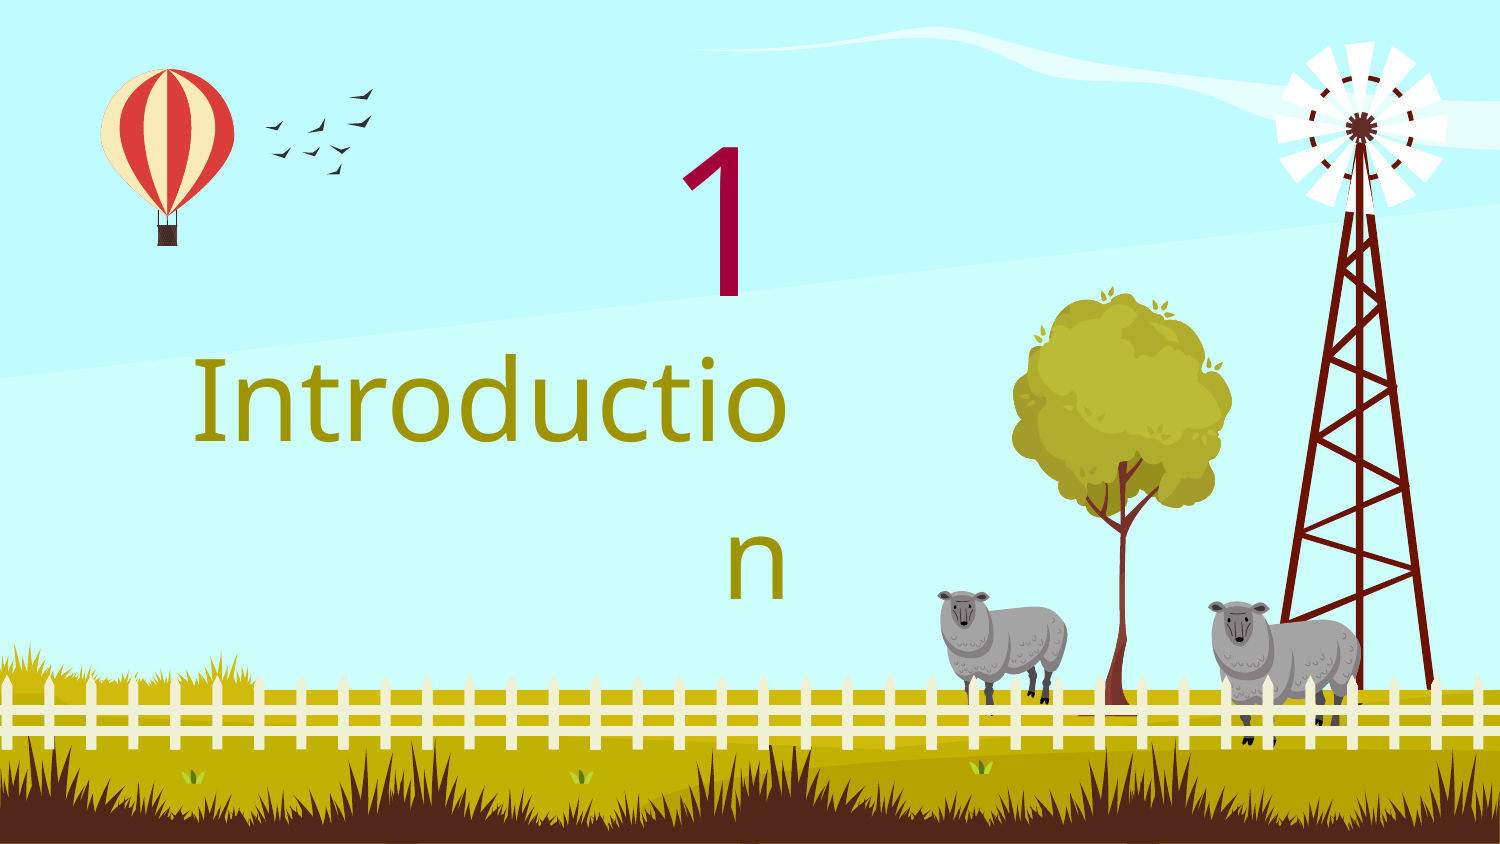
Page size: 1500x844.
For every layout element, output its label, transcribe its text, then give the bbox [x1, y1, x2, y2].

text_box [0, 674, 1500, 750]
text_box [1268, 41, 1449, 673]
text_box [1010, 285, 1236, 673]
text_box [1240, 601, 1364, 673]
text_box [62, 68, 273, 246]
title 1 [501, 88, 799, 300]
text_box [936, 590, 1005, 673]
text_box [265, 88, 374, 175]
title Introduction [125, 359, 808, 571]
